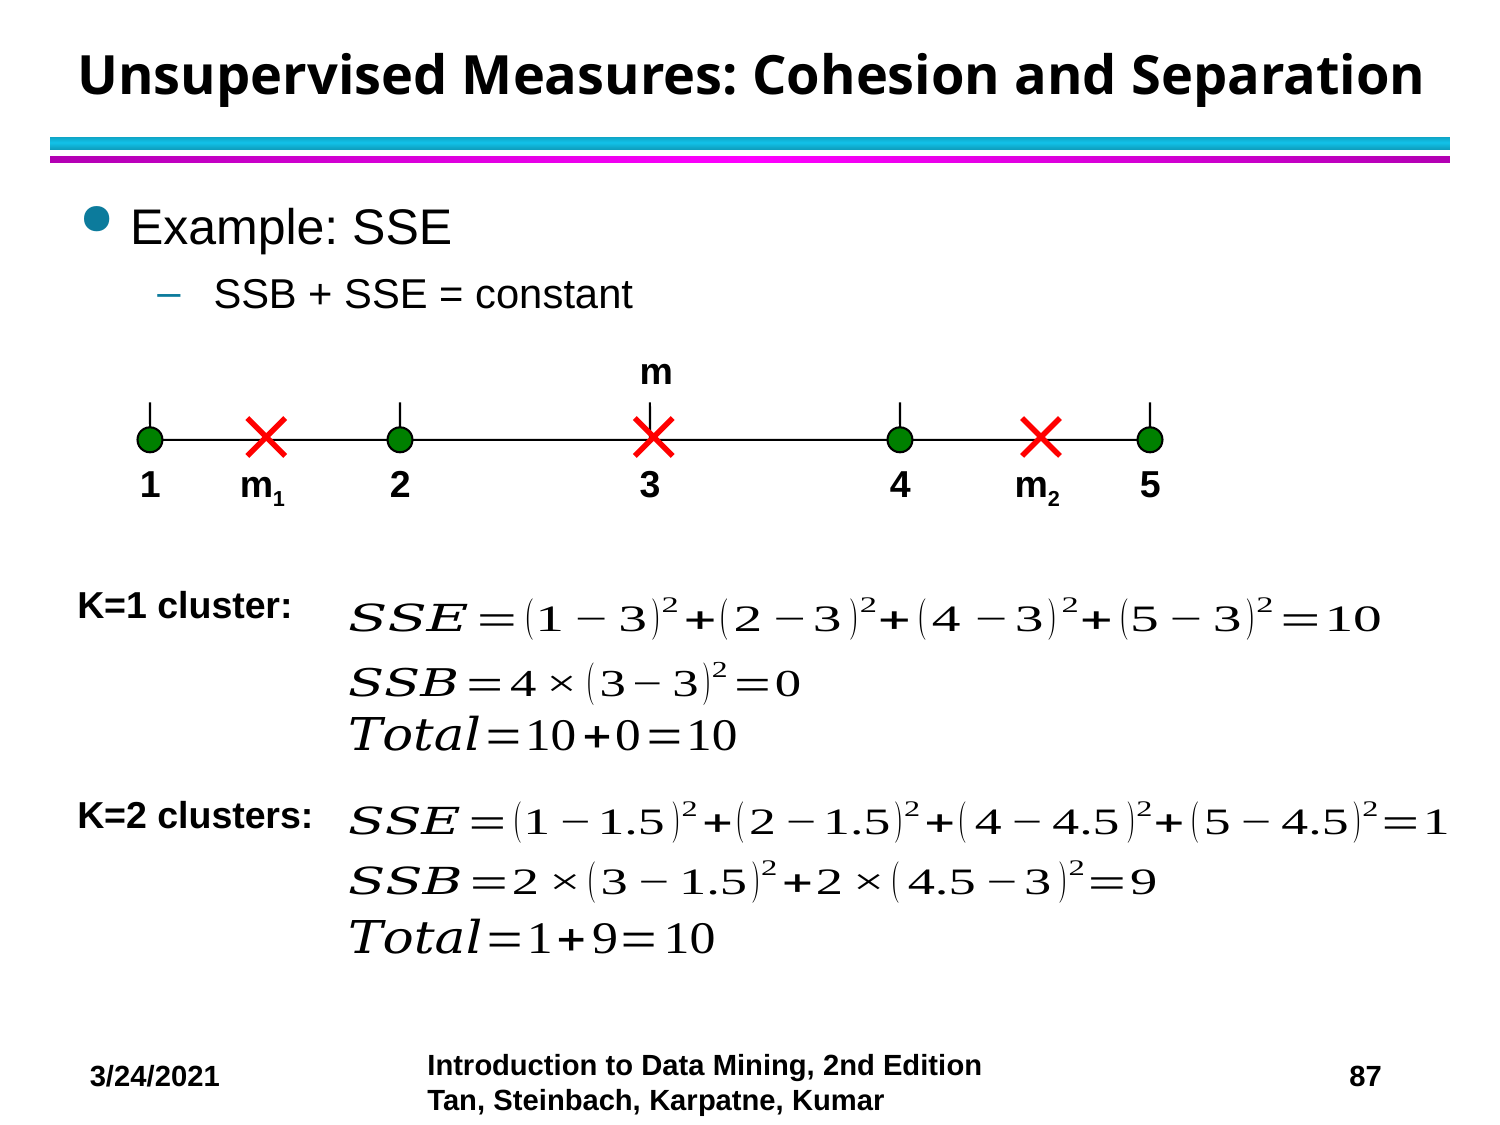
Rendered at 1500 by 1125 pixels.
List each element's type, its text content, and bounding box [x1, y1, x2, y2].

text_box K=2 clusters: [62, 783, 400, 844]
text_box m2 [999, 452, 1088, 519]
text_box m1 [224, 452, 313, 519]
title Unsupervised Measures: Cohesion and Separation [62, 24, 1452, 113]
text_box 2 [374, 452, 438, 513]
text_box 1 [124, 452, 188, 513]
list Example: SSE SSB + SSE = constant [67, 187, 738, 1038]
text_box  [612, 382, 700, 477]
text_box [1137, 427, 1163, 453]
text_box [387, 427, 413, 453]
text_box 4 [874, 452, 938, 513]
text_box K=1 cluster: [62, 573, 400, 634]
text_box [887, 427, 913, 453]
text_box  [224, 382, 313, 452]
text_box  [999, 382, 1088, 452]
text_box m [624, 339, 713, 400]
text_box [137, 427, 163, 453]
text_box 3 [624, 477, 688, 513]
text_box 5 [1124, 452, 1188, 513]
